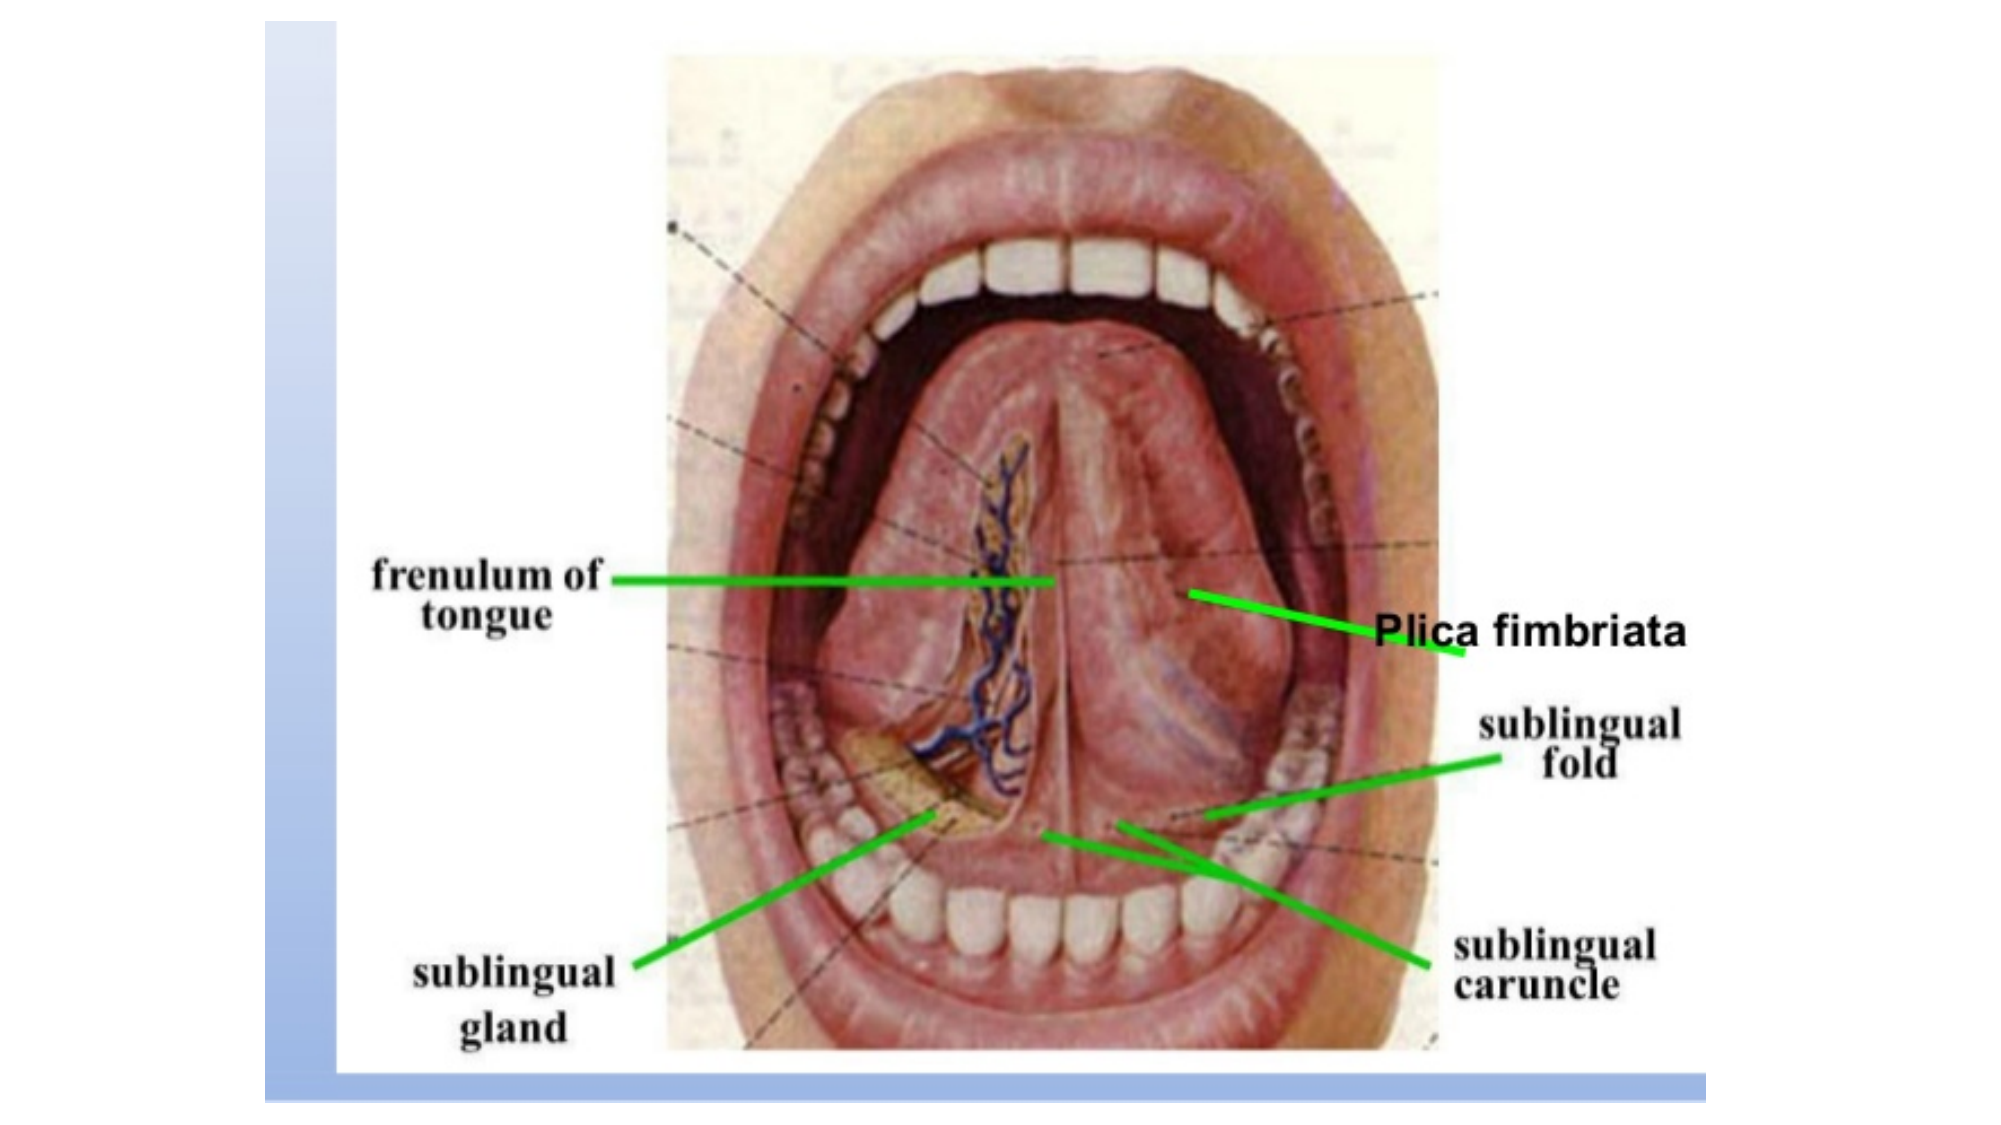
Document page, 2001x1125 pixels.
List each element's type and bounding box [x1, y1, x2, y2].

list [265, 20, 1706, 1103]
